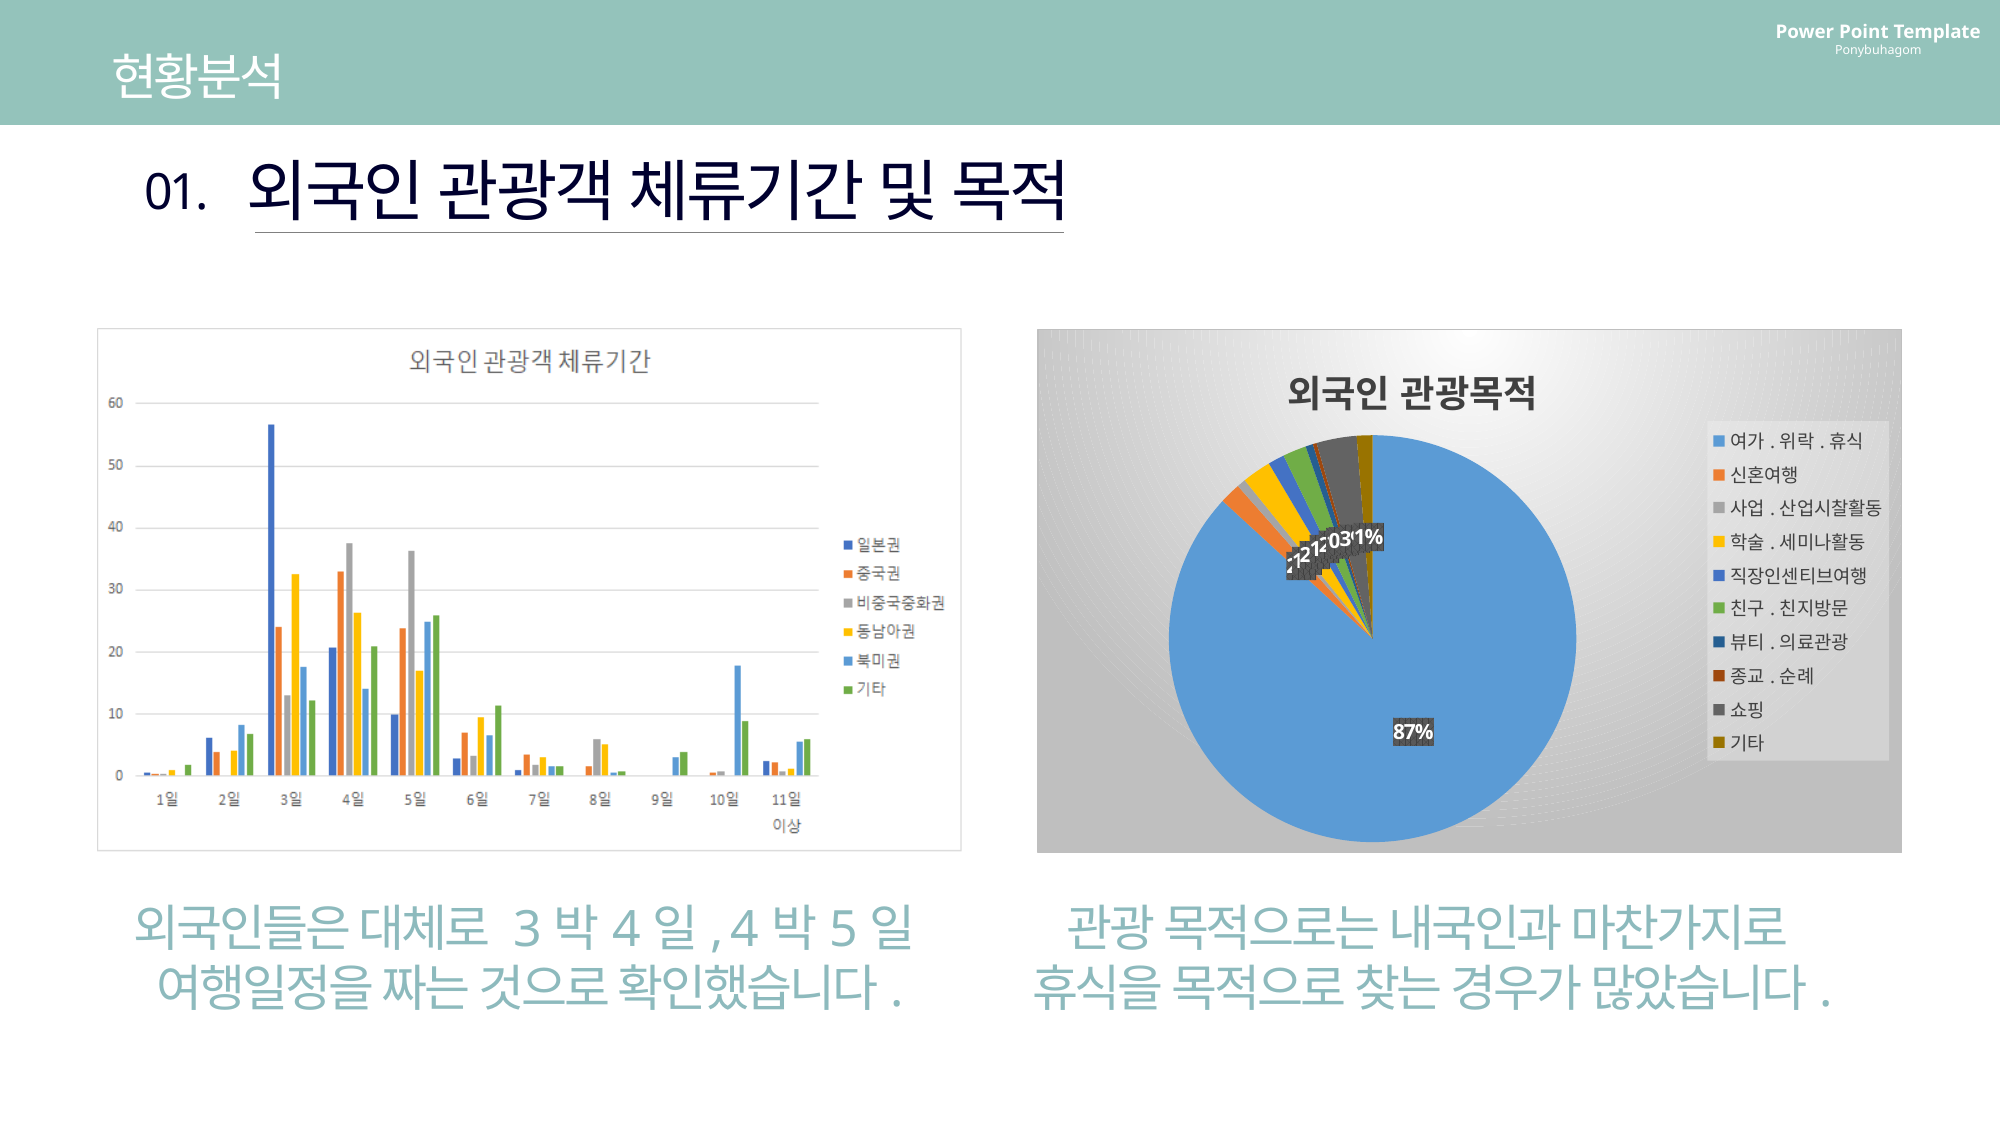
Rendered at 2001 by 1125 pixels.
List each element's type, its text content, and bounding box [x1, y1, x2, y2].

chart [1037, 328, 1903, 854]
text_box Power Point Template Ponybuhagom [1760, 12, 1996, 65]
picture [97, 328, 963, 854]
text_box 외국인 관광객 체류기간 및 목적 [232, 141, 1086, 237]
text_box 관광 목적으로는 내국인과 마찬가지로 휴식을 목적으로 찾는 경우가 많았습니다. [999, 889, 1866, 1025]
text_box 01. [129, 152, 224, 227]
text_box 현황분석 [96, 37, 301, 113]
text_box 외국인들은 대체로 3박4일, 4박5일 여행일정을 짜는 것으로 확인했습니다. [97, 889, 963, 1025]
